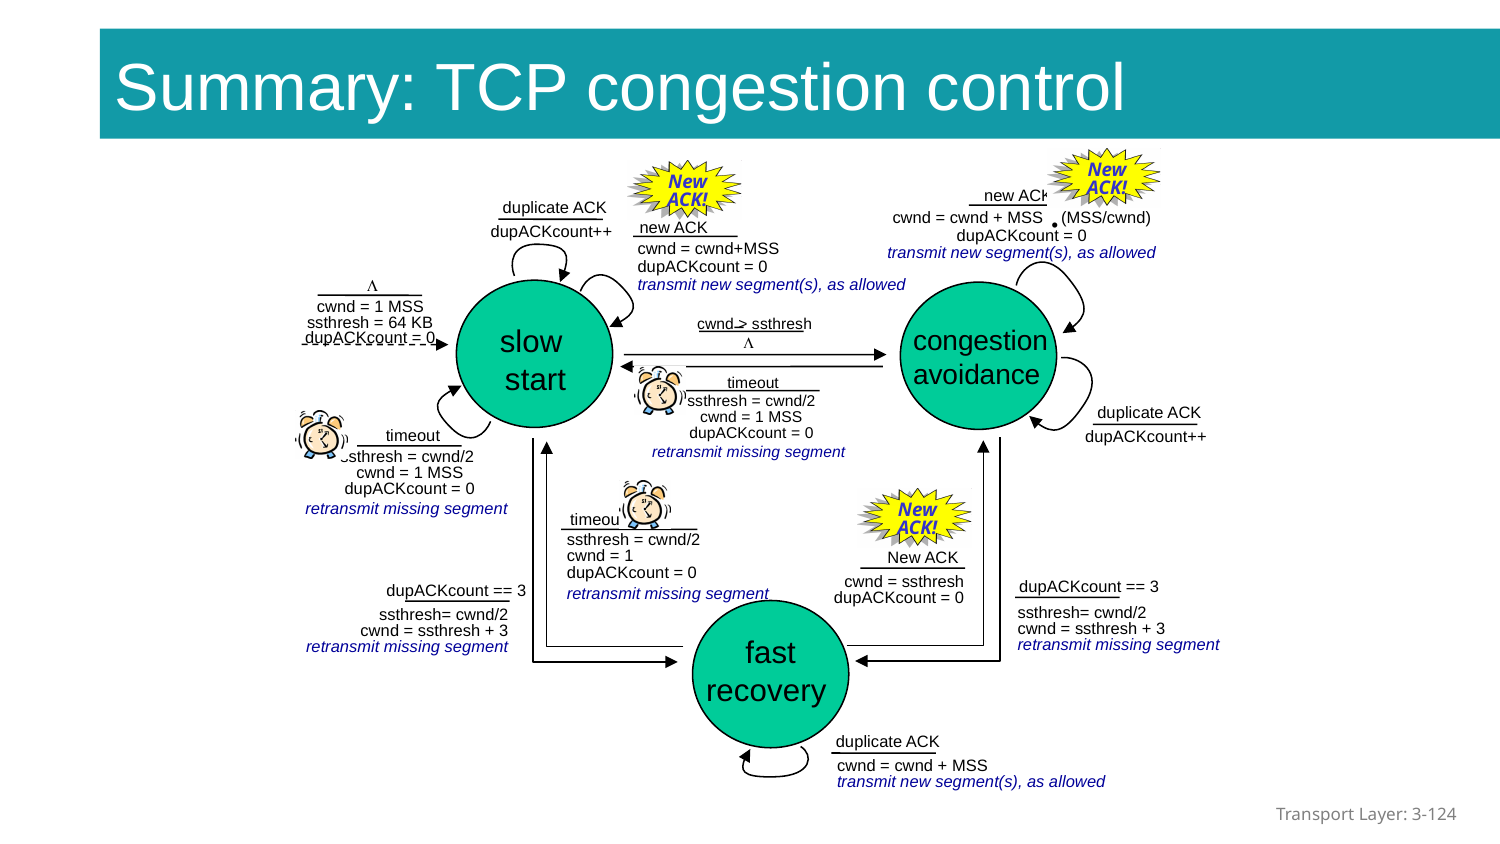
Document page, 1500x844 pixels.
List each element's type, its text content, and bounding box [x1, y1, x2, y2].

slide_number Transport Layer: 3-124 [1134, 792, 1472, 838]
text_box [690, 600, 1123, 821]
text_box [854, 436, 1237, 683]
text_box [1165, 175, 1223, 435]
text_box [289, 189, 622, 528]
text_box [289, 535, 792, 686]
title Summary: TCP congestion control [99, 28, 1500, 139]
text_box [818, 555, 984, 653]
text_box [295, 366, 622, 529]
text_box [627, 148, 1162, 549]
